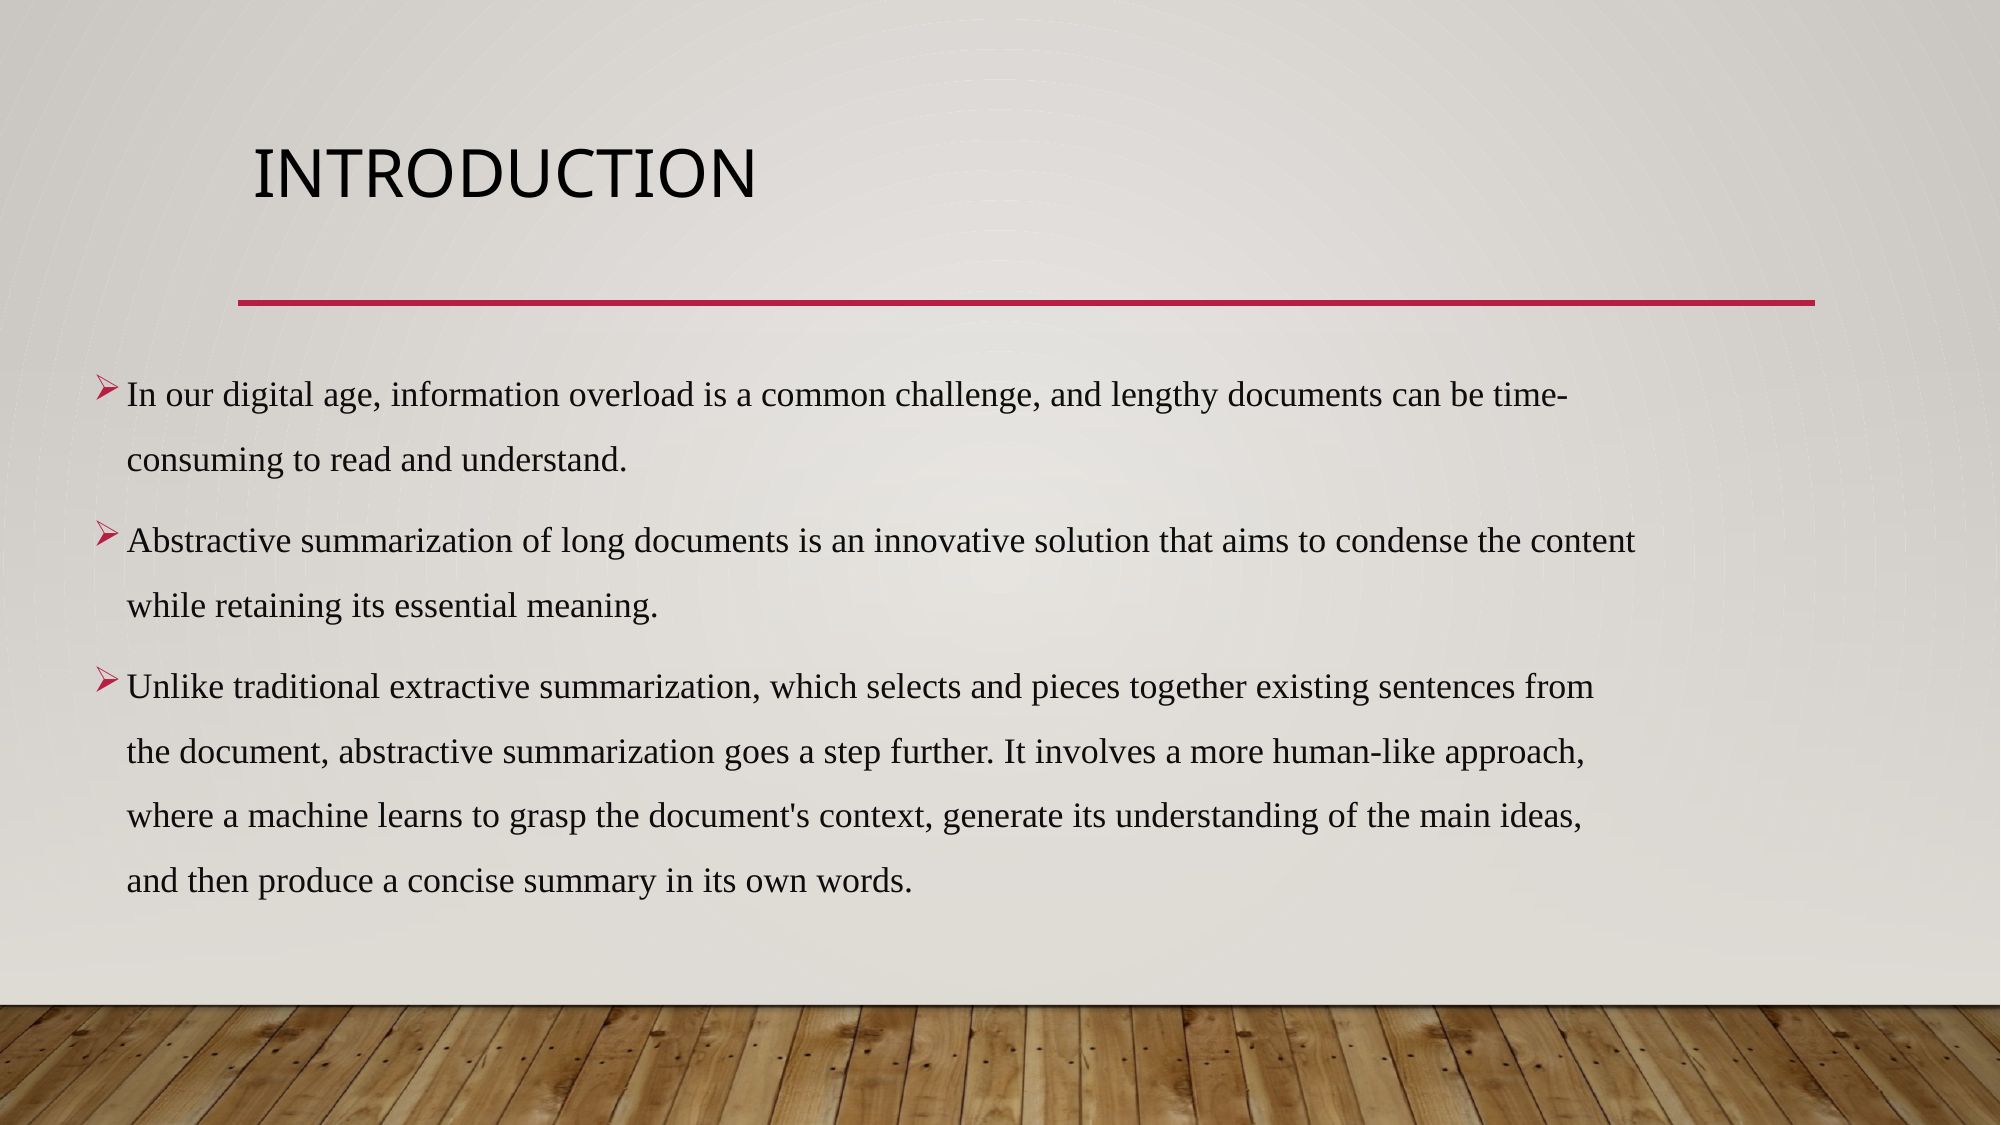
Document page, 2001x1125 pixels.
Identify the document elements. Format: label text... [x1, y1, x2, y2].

list In our digital age, information overload is a common challenge, and lengthy documents can be time-consuming to read and understand. Abstractive summarization of long documents is an innovative solution that aims to condense the content while retaining its essential meaning. Unlike traditional extractive summarization, which selects and pieces together existing sentences from the document, abstractive summarization goes a step further. It involves a more human-like approach, where a machine learns to grasp the document's context, generate its understanding of the main ideas, and then produce a concise summary in its own words. [78, 341, 1654, 908]
title introduction [238, 131, 1814, 305]
picture [0, 1005, 2000, 1125]
